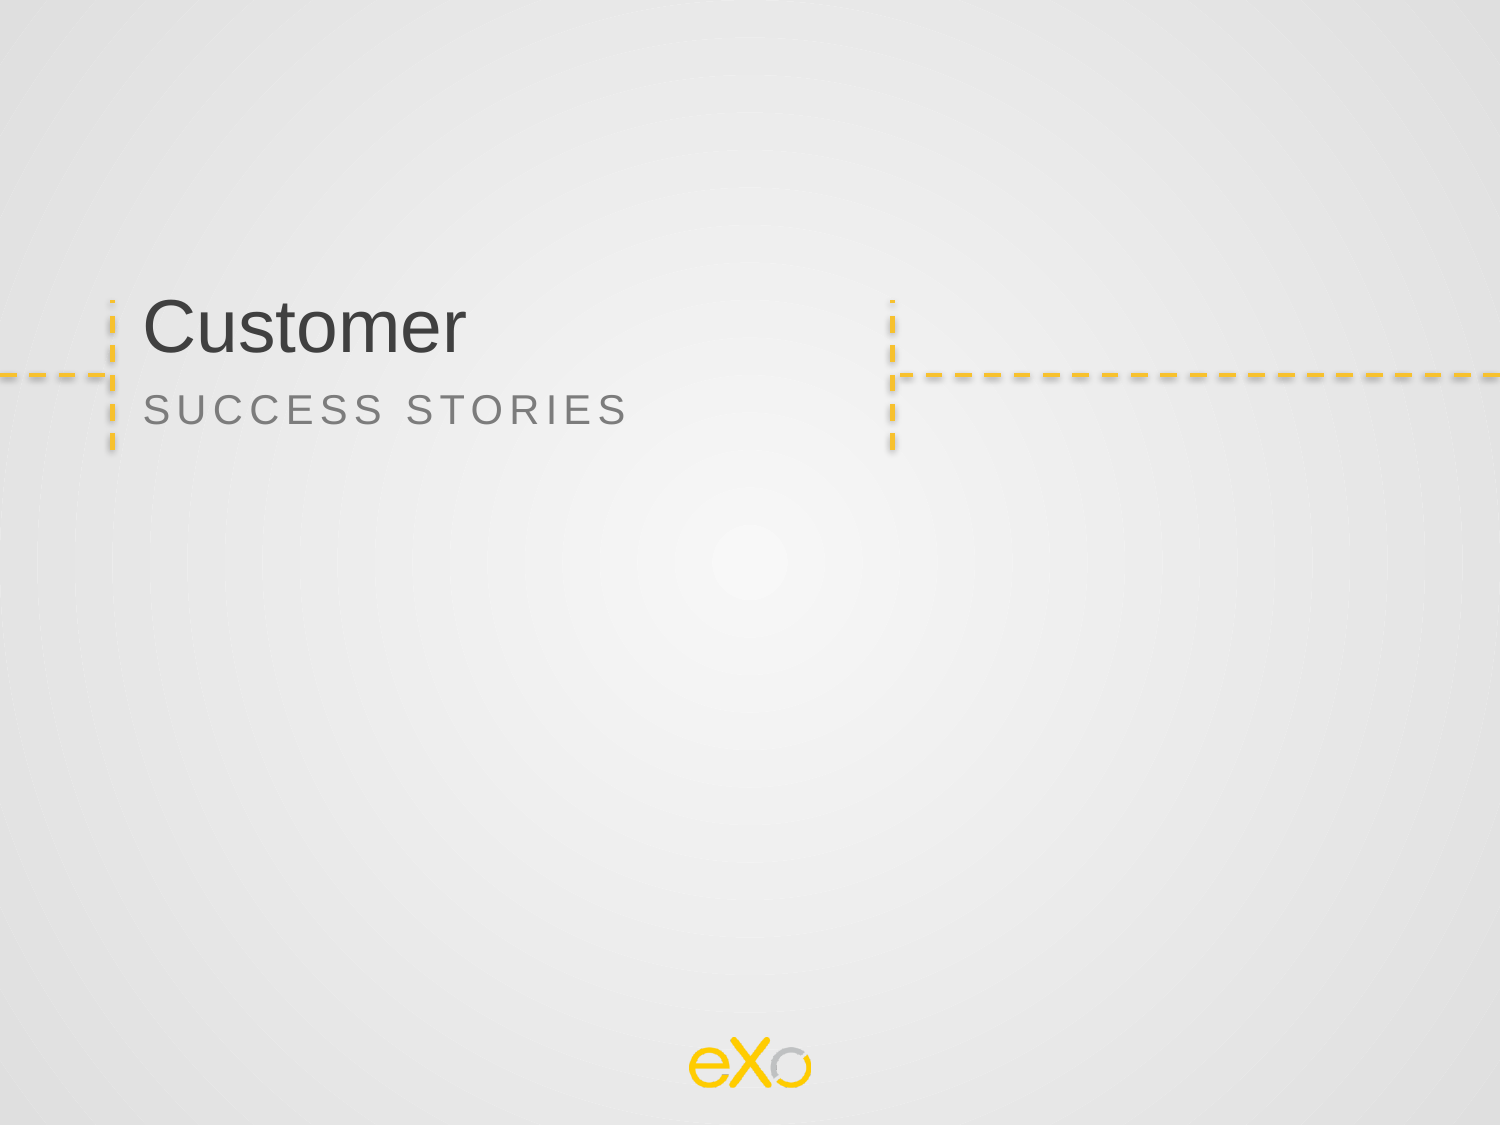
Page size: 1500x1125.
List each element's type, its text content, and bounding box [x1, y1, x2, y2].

list Success Stories [127, 375, 878, 488]
list Customer [127, 262, 878, 375]
picture [689, 1037, 811, 1088]
